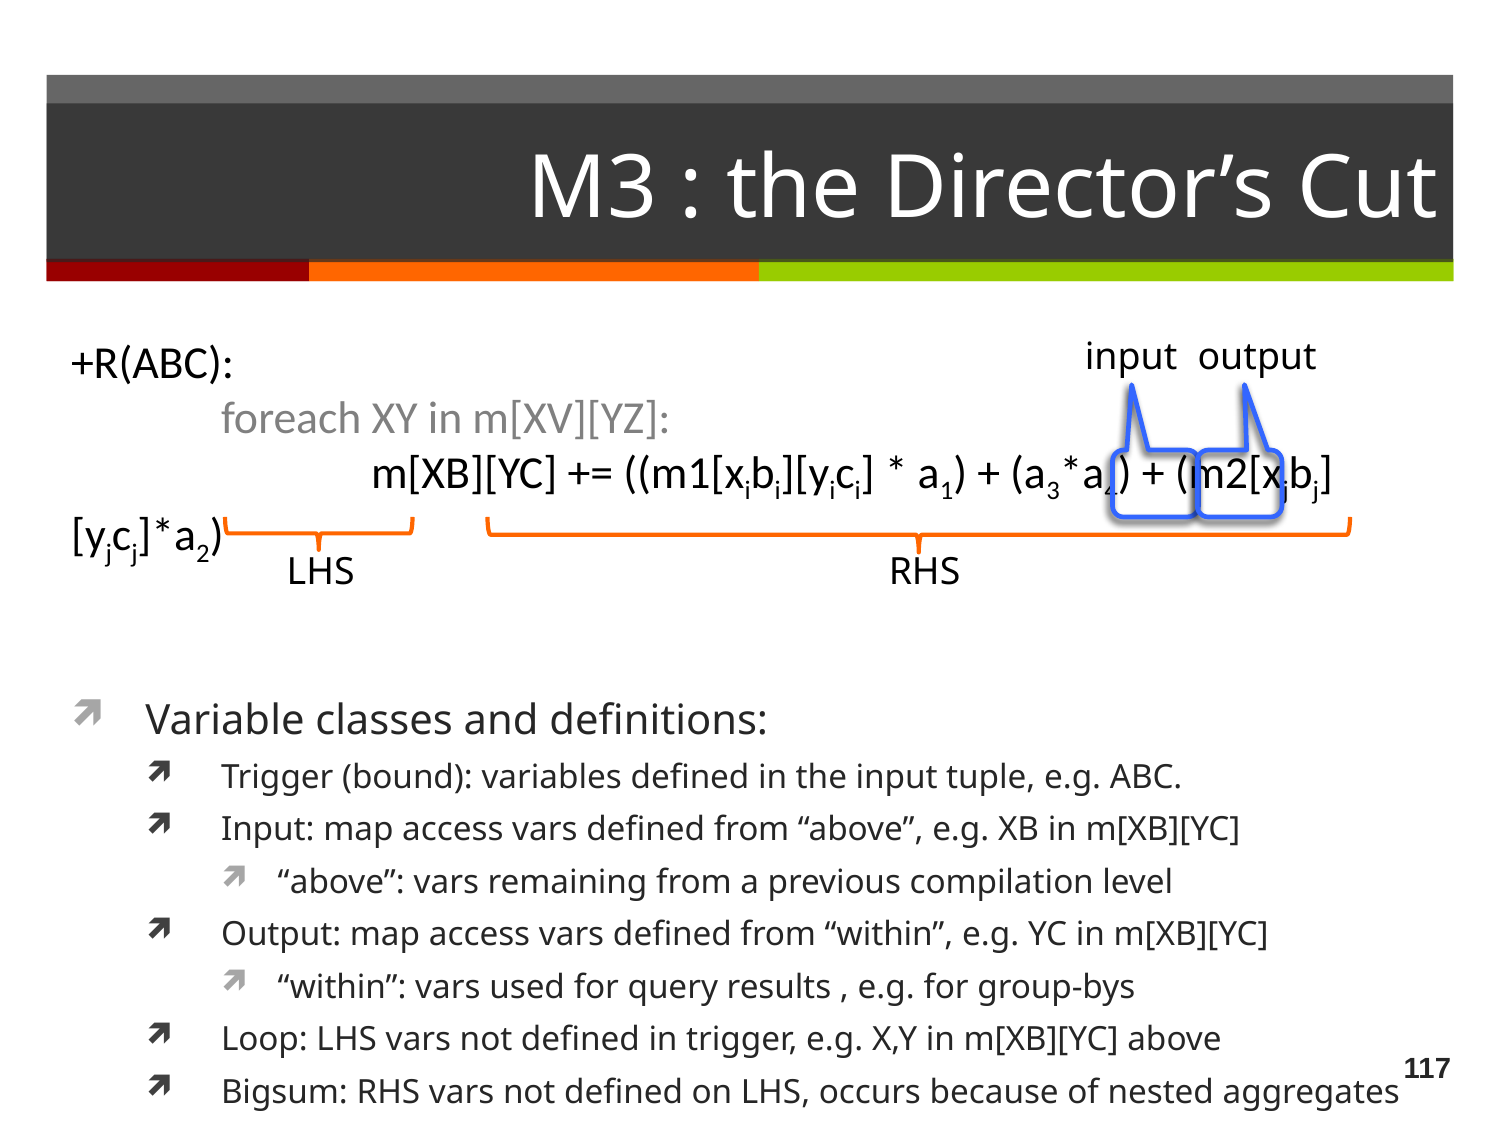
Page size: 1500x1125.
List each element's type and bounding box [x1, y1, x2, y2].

text_box [485, 324, 1353, 600]
text_box [222, 516, 415, 600]
list [1134, 385, 1245, 453]
list [55, 324, 1463, 1038]
title [46, 103, 1454, 263]
